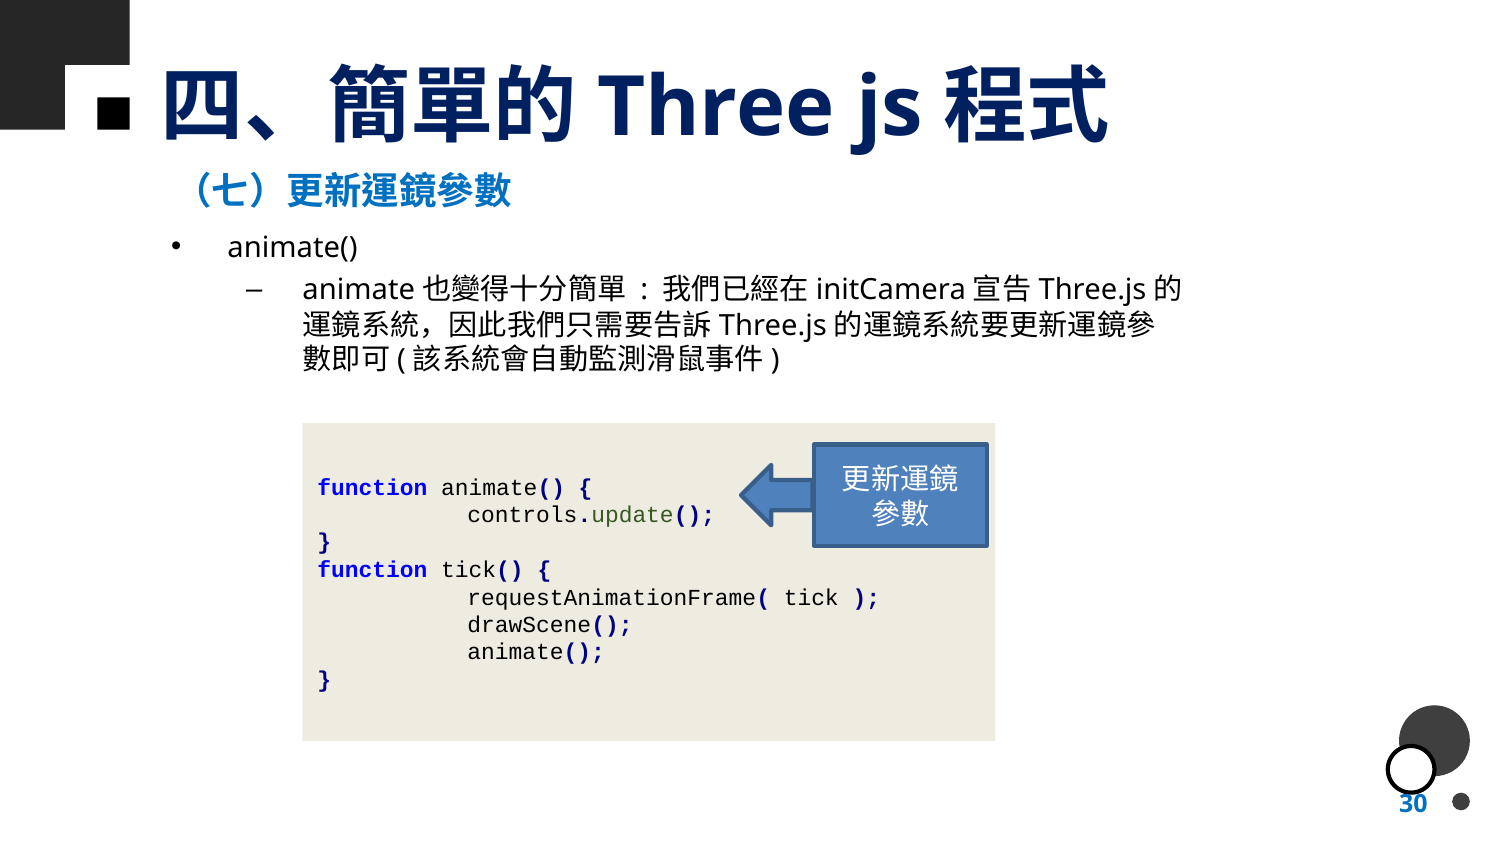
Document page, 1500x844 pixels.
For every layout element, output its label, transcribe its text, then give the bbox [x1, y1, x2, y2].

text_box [0, 0, 130, 130]
text_box animate() animate也變得十分簡單 : 我們已經在initCamera宣告Three.js的運鏡系統，因此我們只需要告訴Three.js的運鏡系統要更新運鏡參數即可(該系統會自動監測滑鼠事件) [137, 220, 1198, 600]
slide_number 30 [1092, 782, 1443, 827]
title 四、簡單的Three js程式 [145, 32, 1500, 173]
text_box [1387, 705, 1471, 811]
text_box （七）更新運鏡參數 [159, 153, 692, 220]
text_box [302, 422, 996, 742]
